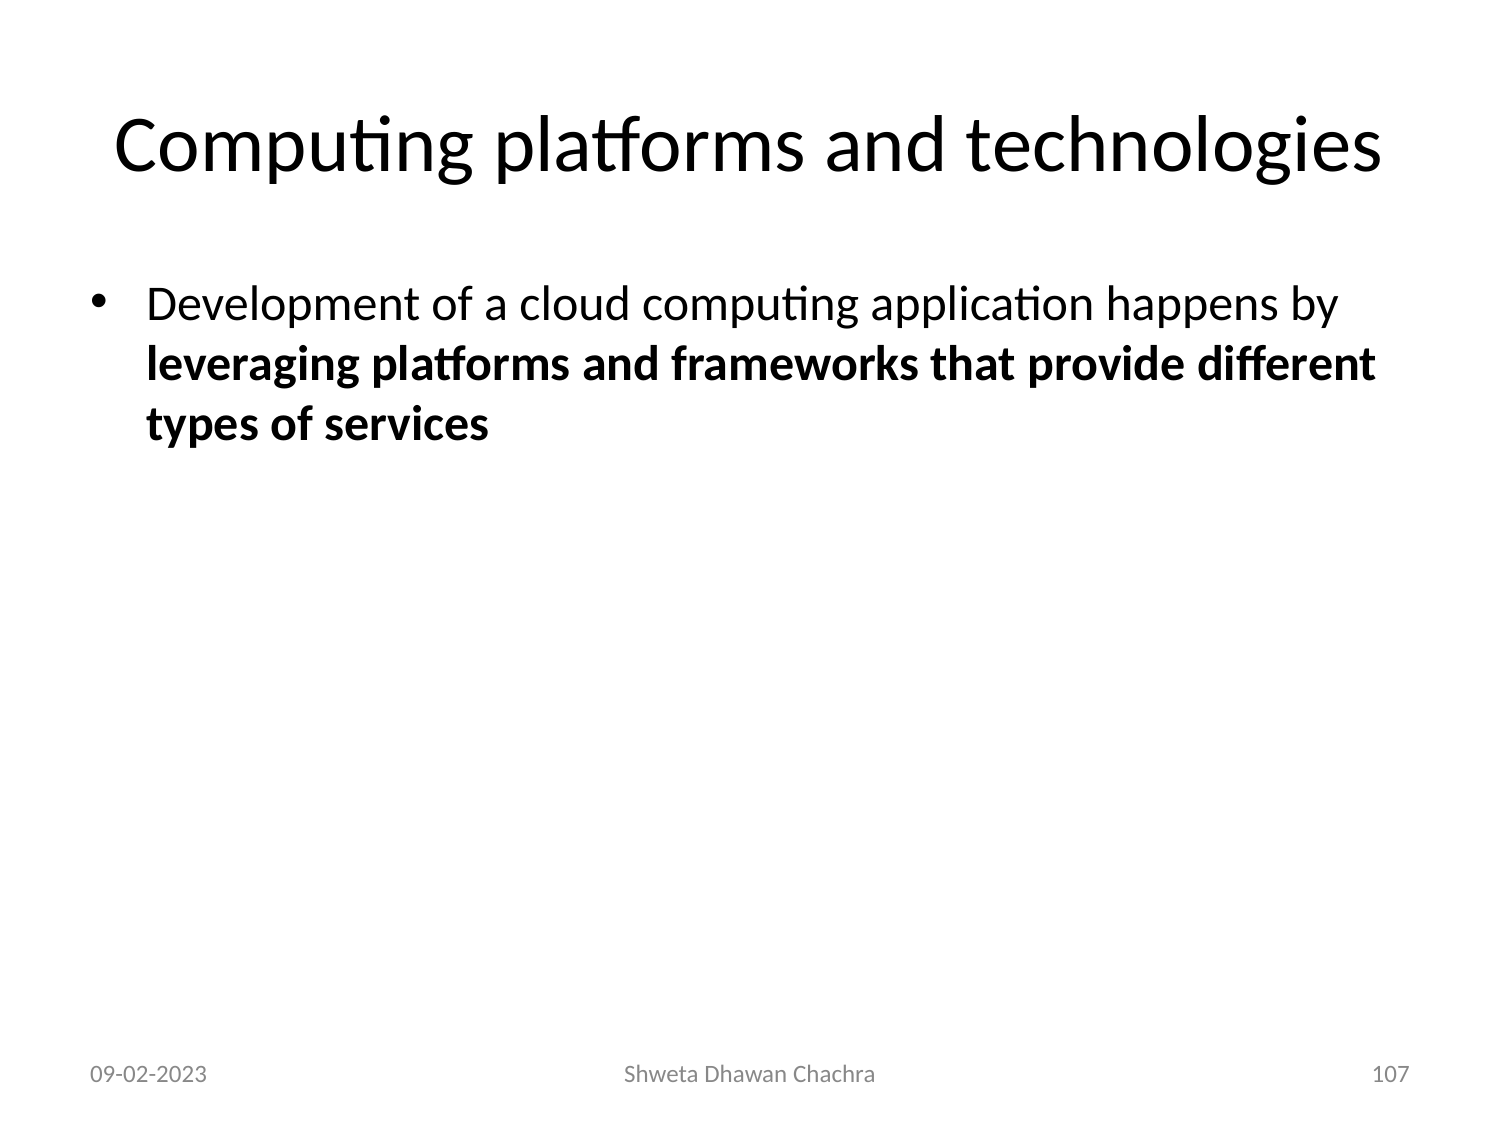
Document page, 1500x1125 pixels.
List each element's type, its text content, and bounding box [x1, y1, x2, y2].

slide_number ‹#› [1074, 1042, 1425, 1103]
list Development of a cloud computing application happens by leveraging platforms and frameworks that provide different types of services [75, 262, 1425, 1005]
footer Shweta Dhawan Chachra [512, 1042, 988, 1103]
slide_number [75, 1042, 425, 1103]
title Computing platforms and technologies [75, 45, 1425, 233]
